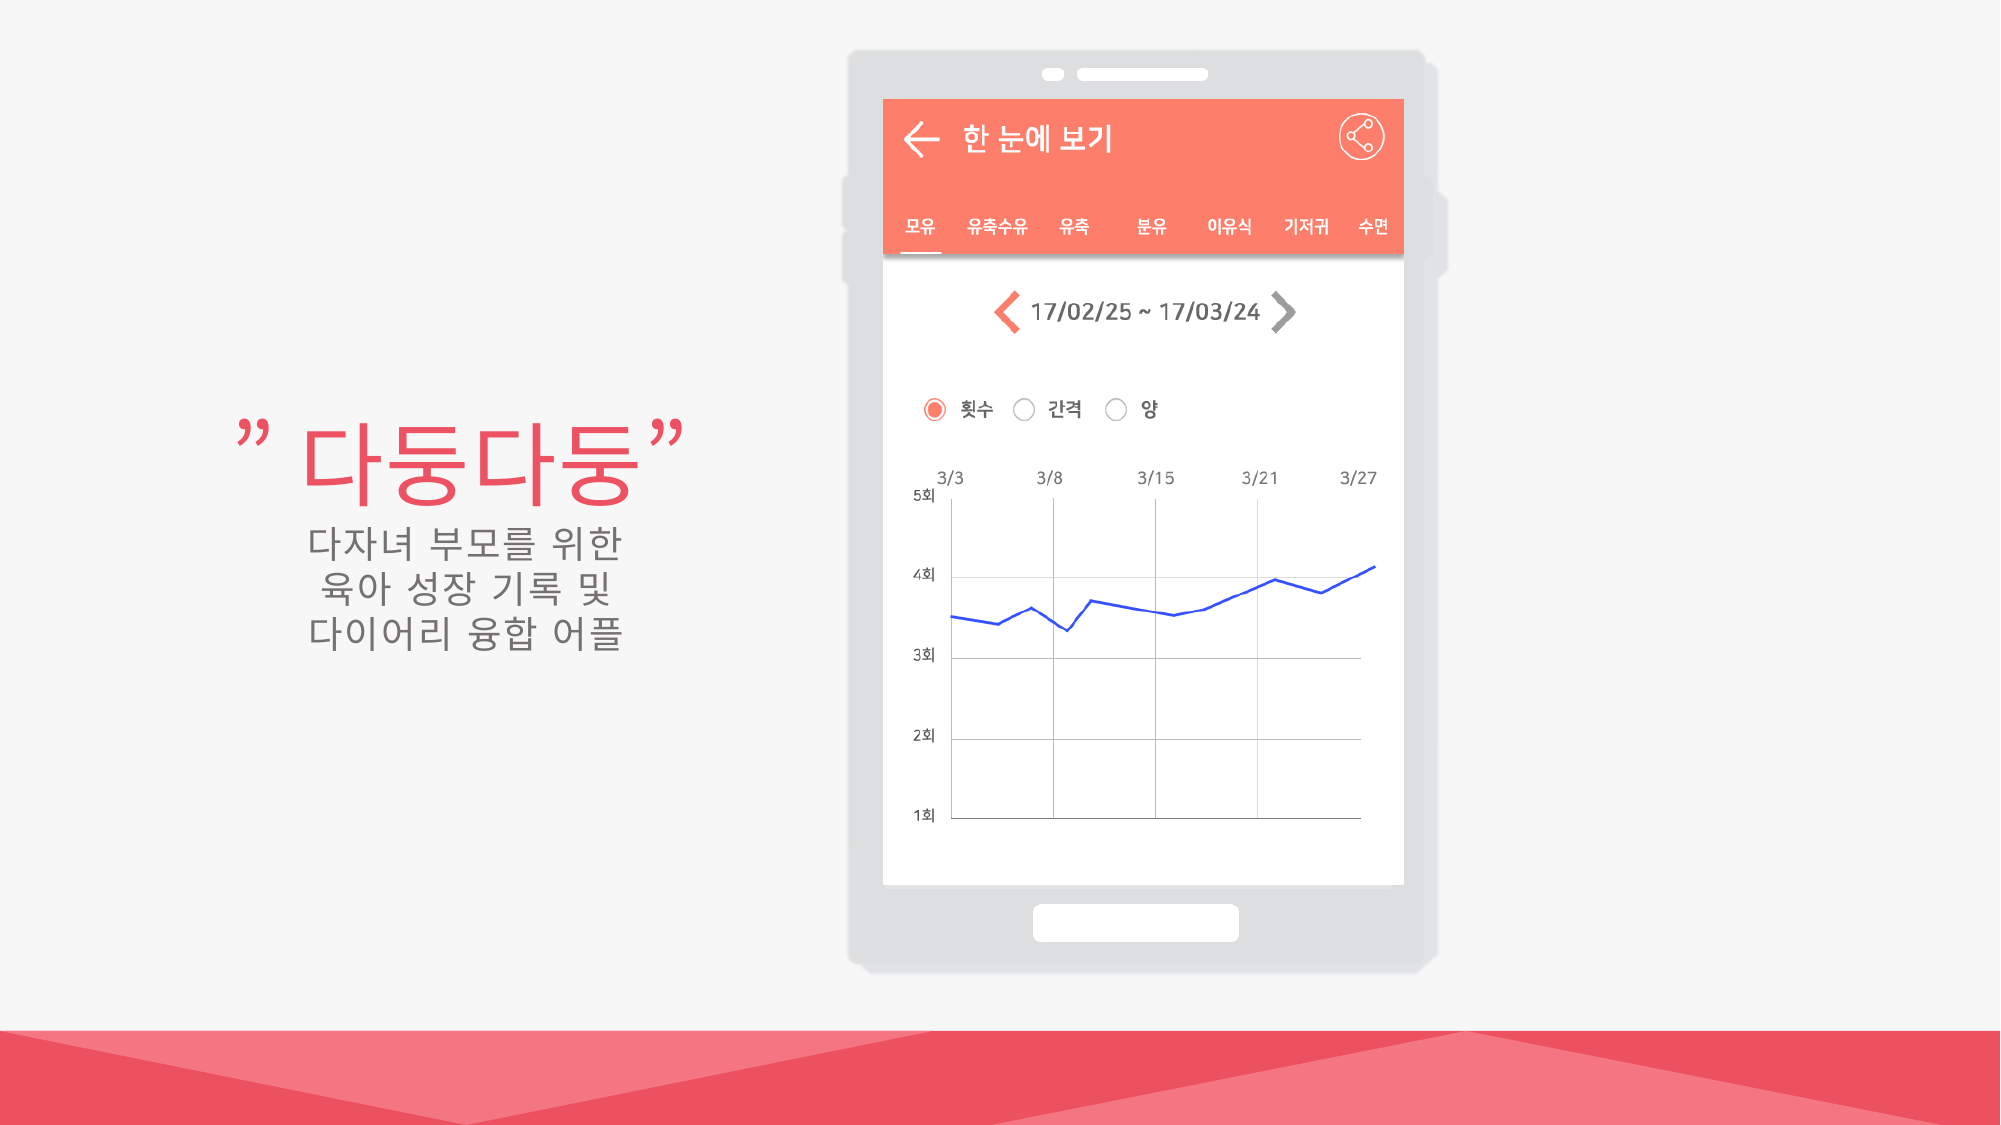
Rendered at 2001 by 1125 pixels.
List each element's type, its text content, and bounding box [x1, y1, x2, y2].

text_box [814, 40, 1454, 987]
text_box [0, 1030, 2000, 1125]
text_box ”다둥다둥” [144, 345, 704, 526]
text_box 다자녀 부모를 위한 육아 성장 기록 및 다이어리 융합 어플 [282, 513, 663, 664]
